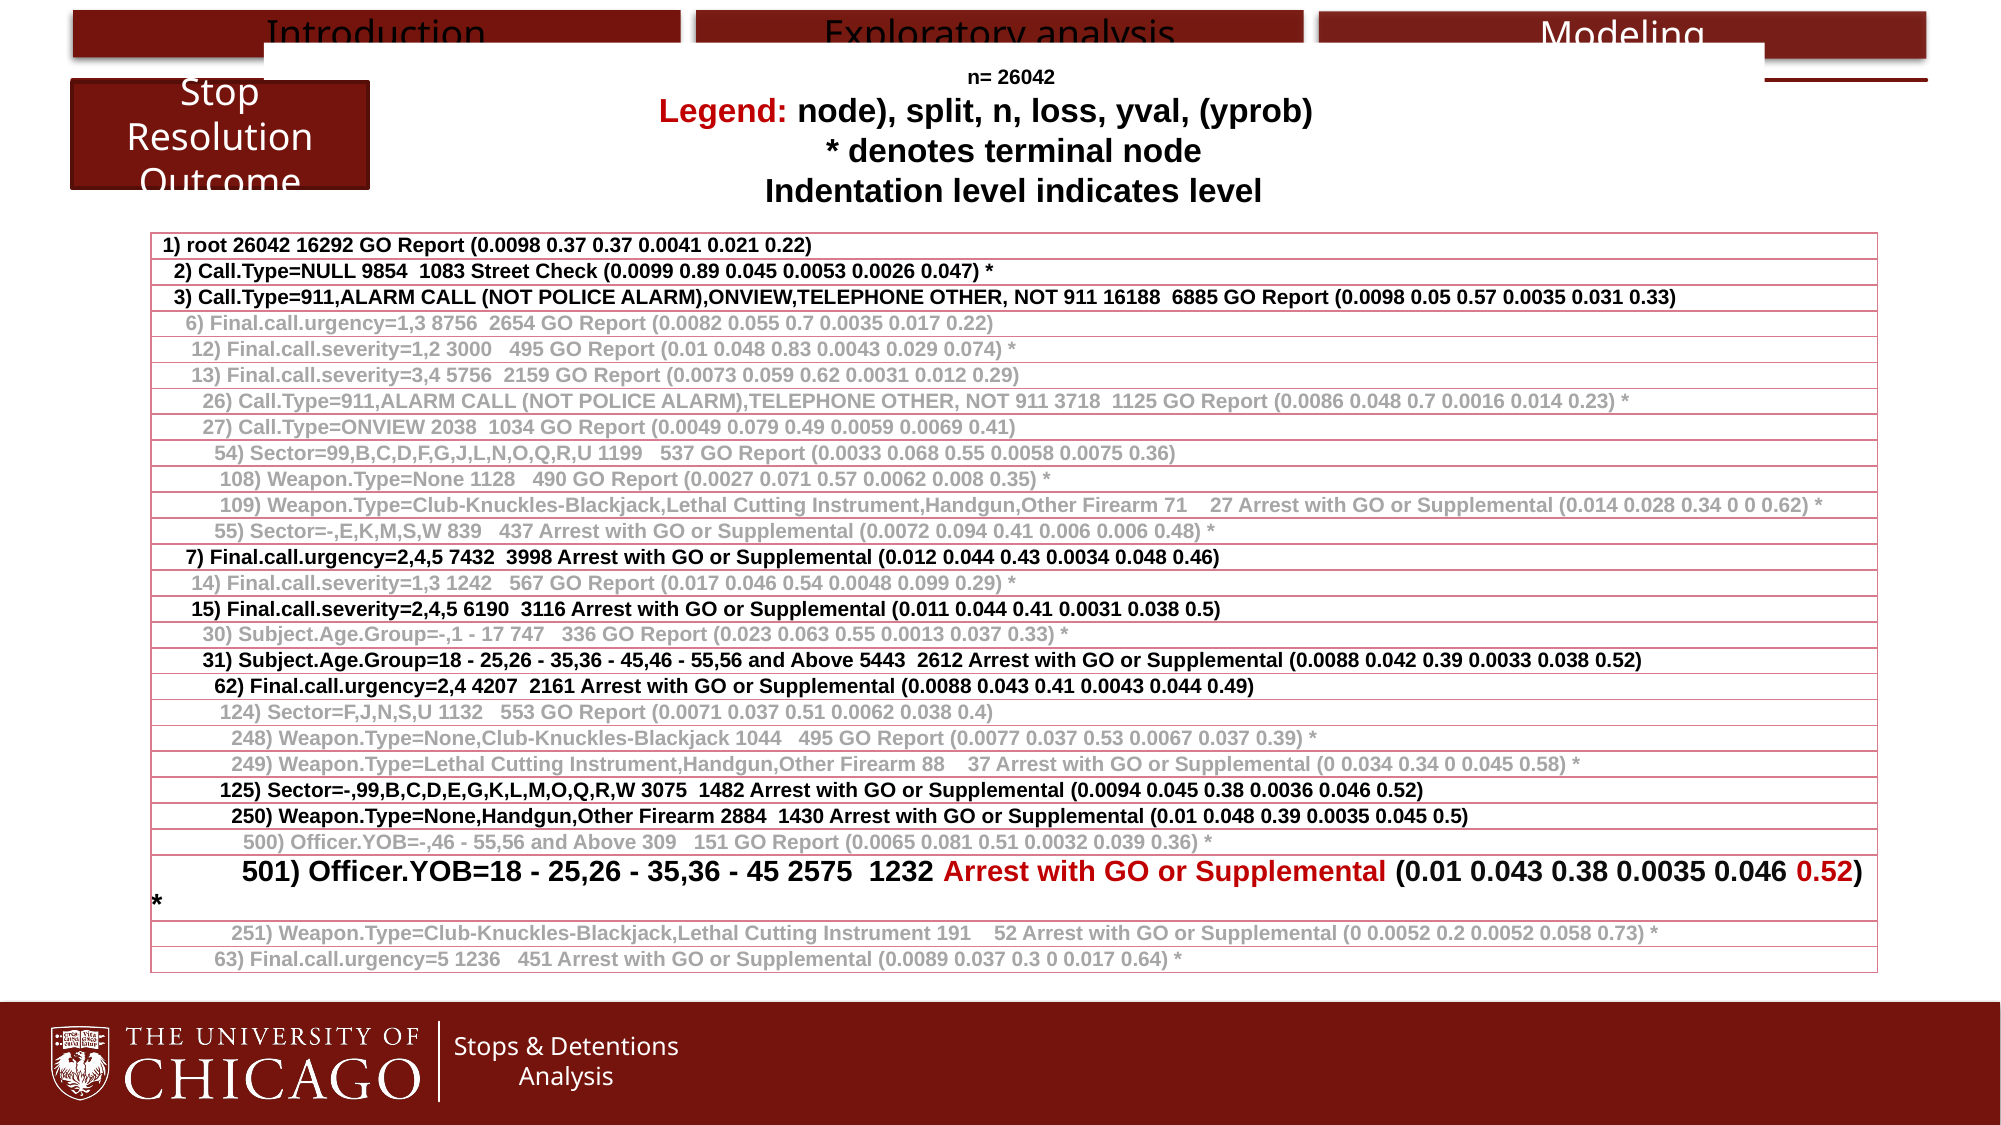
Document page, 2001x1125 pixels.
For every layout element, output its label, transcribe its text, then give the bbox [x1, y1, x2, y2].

table_cell 12) Final.call.severity=1,2 3000 495 GO Report (0.01 0.048 0.83 0.0043 0.029 0.074) * [152, 337, 1877, 362]
table_cell 63) Final.call.urgency=5 1236 451 Arrest with GO or Supplemental (0.0089 0.037 0.3 0 0.017 0.64) * [152, 947, 1877, 972]
table_cell 15) Final.call.severity=2,4,5 6190 3116 Arrest with GO or Supplemental (0.011 0.044 0.41 0.0031 0.038 0.5) [152, 597, 1877, 621]
table_cell 54) Sector=99,B,C,D,F,G,J,L,N,O,Q,R,U 1199 537 GO Report (0.0033 0.068 0.55 0.0058 0.0075 0.36) [152, 441, 1877, 465]
table_cell 62) Final.call.urgency=2,4 4207 2161 Arrest with GO or Supplemental (0.0088 0.043 0.41 0.0043 0.044 0.49) [152, 674, 1877, 699]
table_cell 6) Final.call.urgency=1,3 8756 2654 GO Report (0.0082 0.055 0.7 0.0035 0.017 0.22) [152, 312, 1877, 336]
table_cell 124) Sector=F,J,N,S,U 1132 553 GO Report (0.0071 0.037 0.51 0.0062 0.038 0.4) [152, 700, 1877, 725]
table_cell 3) Call.Type=911,ALARM CALL (NOT POLICE ALARM),ONVIEW,TELEPHONE OTHER, NOT 911 16188 6885 GO Report (0.0098 0.05 0.57 0.0035 0.031 0.33) [152, 286, 1877, 310]
table_cell 500) Officer.YOB=-,46 - 55,56 and Above 309 151 GO Report (0.0065 0.081 0.51 0.0032 0.039 0.36) * [152, 830, 1877, 854]
text_box Stop Resolution Outcome [70, 80, 370, 190]
table_cell 14) Final.call.severity=1,3 1242 567 GO Report (0.017 0.046 0.54 0.0048 0.099 0.29) * [152, 571, 1877, 595]
table_cell 109) Weapon.Type=Club-Knuckles-Blackjack,Lethal Cutting Instrument,Handgun,Other Firearm 71 27 Arrest with GO or Supplemental (0.014 0.028 0.34 0 0 0.62) * [152, 493, 1877, 517]
table_cell 248) Weapon.Type=None,Club-Knuckles-Blackjack 1044 495 GO Report (0.0077 0.037 0.53 0.0067 0.037 0.39) * [152, 726, 1877, 750]
table_cell 125) Sector=-,99,B,C,D,E,G,K,L,M,O,Q,R,W 3075 1482 Arrest with GO or Supplemental (0.0094 0.045 0.38 0.0036 0.046 0.52) [152, 778, 1877, 802]
table_cell 2) Call.Type=NULL 9854 1083 Street Check (0.0099 0.89 0.045 0.0053 0.0026 0.047) * [152, 260, 1877, 284]
table_cell 30) Subject.Age.Group=-,1 - 17 747 336 GO Report (0.023 0.063 0.55 0.0013 0.037 0.33) * [152, 623, 1877, 647]
picture [51, 1026, 420, 1101]
table_cell 251) Weapon.Type=Club-Knuckles-Blackjack,Lethal Cutting Instrument 191 52 Arrest with GO or Supplemental (0 0.0052 0.2 0.0052 0.058 0.73) * [152, 922, 1877, 946]
table_cell 249) Weapon.Type=Lethal Cutting Instrument,Handgun,Other Firearm 88 37 Arrest with GO or Supplemental (0 0.034 0.34 0 0.045 0.58) * [152, 752, 1877, 776]
table_cell 250) Weapon.Type=None,Handgun,Other Firearm 2884 1430 Arrest with GO or Supplemental (0.01 0.048 0.39 0.0035 0.045 0.5) [152, 804, 1877, 828]
table_cell 108) Weapon.Type=None 1128 490 GO Report (0.0027 0.071 0.57 0.0062 0.008 0.35) * [152, 467, 1877, 491]
table_cell 7) Final.call.urgency=2,4,5 7432 3998 Arrest with GO or Supplemental (0.012 0.044 0.43 0.0034 0.048 0.46) [152, 545, 1877, 569]
table_cell 55) Sector=-,E,K,M,S,W 839 437 Arrest with GO or Supplemental (0.0072 0.094 0.41 0.006 0.006 0.48) * [152, 519, 1877, 543]
table_cell 31) Subject.Age.Group=18 - 25,26 - 35,36 - 45,46 - 55,56 and Above 5443 2612 Arrest with GO or Supplemental (0.0088 0.042 0.39 0.0033 0.038 0.52) [152, 649, 1877, 673]
table_cell 13) Final.call.severity=3,4 5756 2159 GO Report (0.0073 0.059 0.62 0.0031 0.012 0.29) [152, 363, 1877, 388]
table_cell 27) Call.Type=ONVIEW 2038 1034 GO Report (0.0049 0.079 0.49 0.0059 0.0069 0.41) [152, 415, 1877, 439]
title n= 26042 Legend: node), split, n, loss, yval, (yprob) * denotes terminal node Indentation level indicates level [263, 42, 1765, 231]
table_header 1) root 26042 16292 GO Report (0.0098 0.37 0.37 0.0041 0.021 0.22) [152, 234, 1877, 258]
table_cell 26) Call.Type=911,ALARM CALL (NOT POLICE ALARM),TELEPHONE OTHER, NOT 911 3718 1125 GO Report (0.0086 0.048 0.7 0.0016 0.014 0.23) * [152, 389, 1877, 413]
table_cell 501) Officer.YOB=18 - 25,26 - 35,36 - 45 2575 1232 Arrest with GO or Supplemental (0.01 0.043 0.38 0.0035 0.046 0.52) * [152, 856, 1877, 920]
